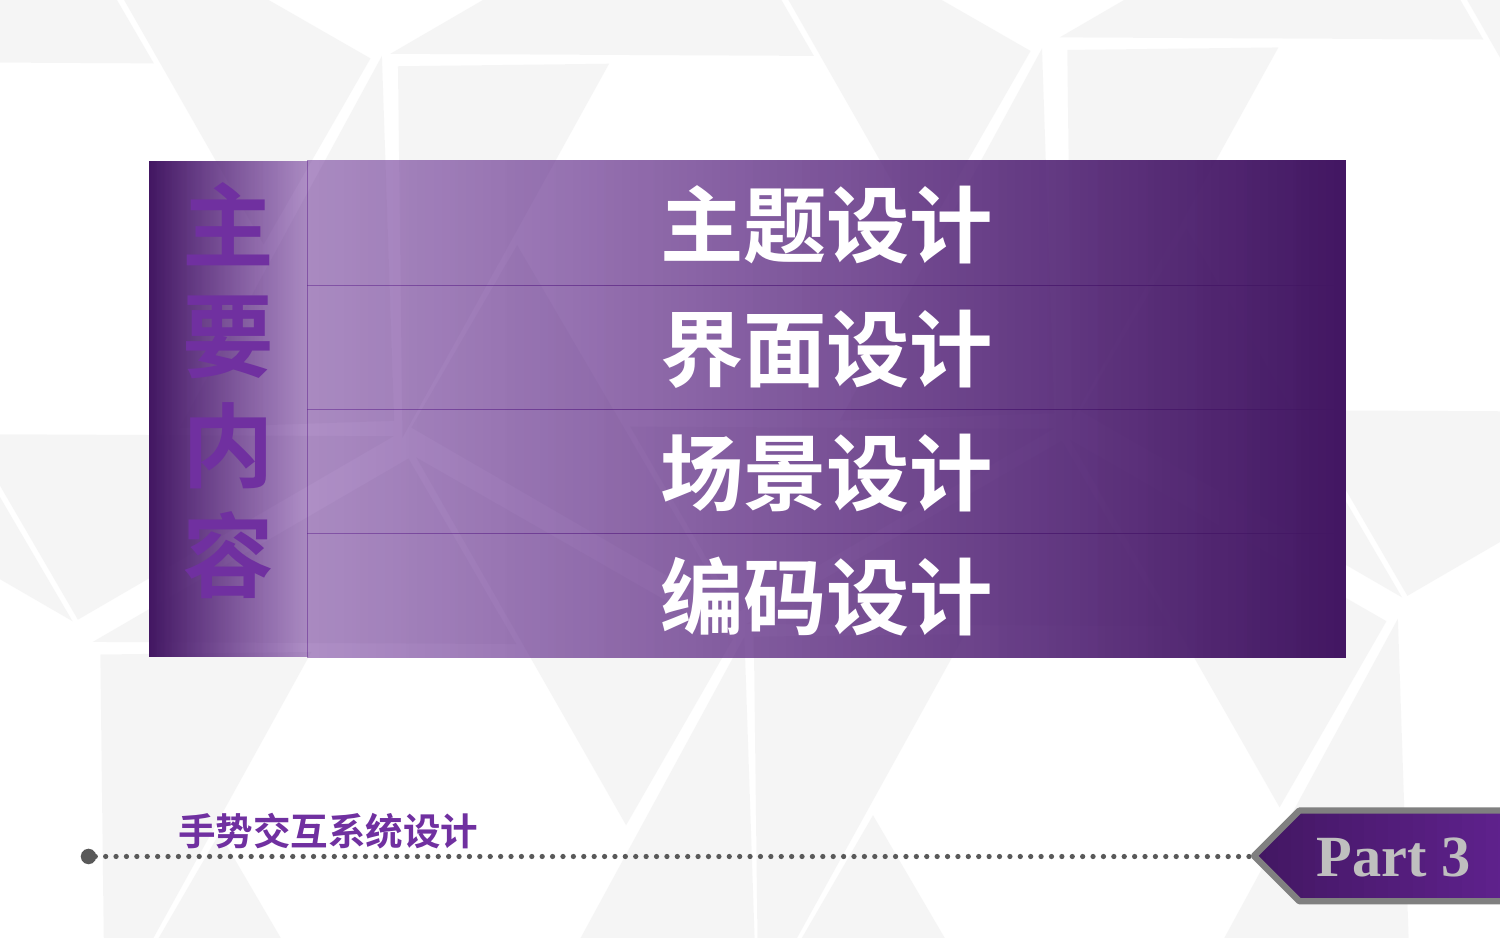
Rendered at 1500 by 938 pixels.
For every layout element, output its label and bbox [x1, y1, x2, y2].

text_box [0, 0, 1500, 938]
